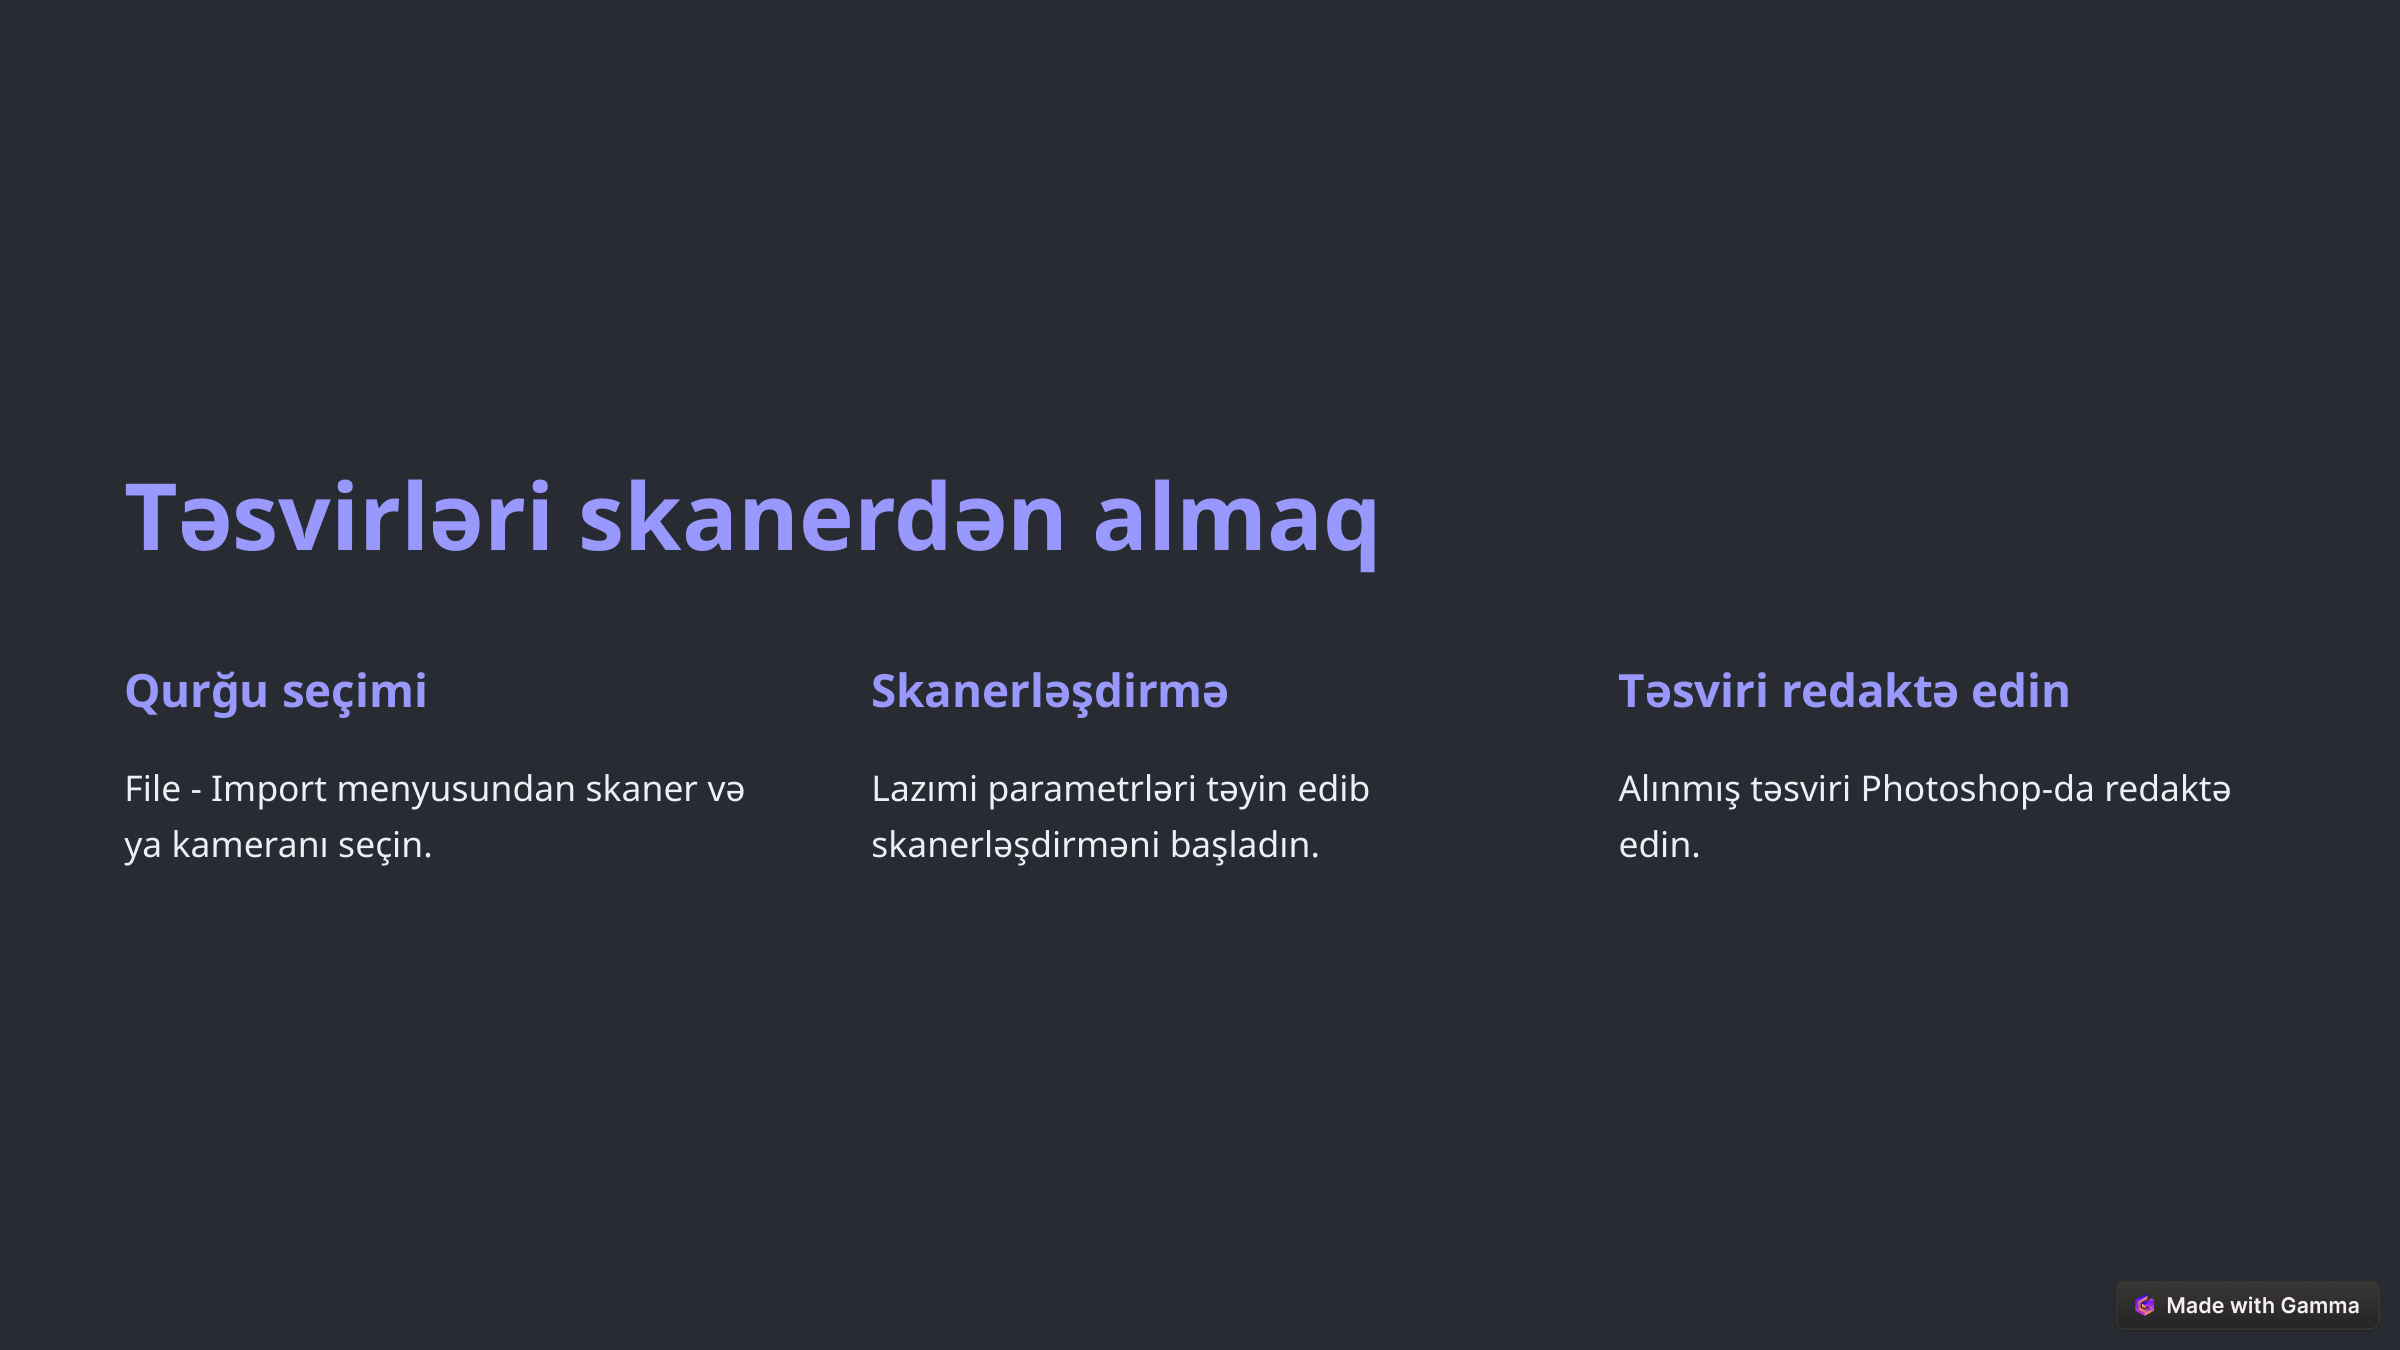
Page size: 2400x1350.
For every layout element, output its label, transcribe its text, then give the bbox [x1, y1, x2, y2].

picture [2106, 1271, 2389, 1339]
text_box Lazımi parametrləri təyin edib skanerləşdirməni başladın. [871, 751, 1531, 866]
text_box Qurğu seçimi [124, 657, 592, 717]
text_box Skanerləşdirmə [871, 657, 1340, 717]
text_box Təsvirləri skanerdən almaq [124, 452, 1241, 570]
text_box Alınmış təsviri Photoshop-da redaktə edin. [1618, 751, 2278, 866]
text_box File - Import menyusundan skaner və ya kameranı seçin. [124, 751, 784, 866]
text_box Təsviri redaktə edin [1618, 657, 2087, 717]
